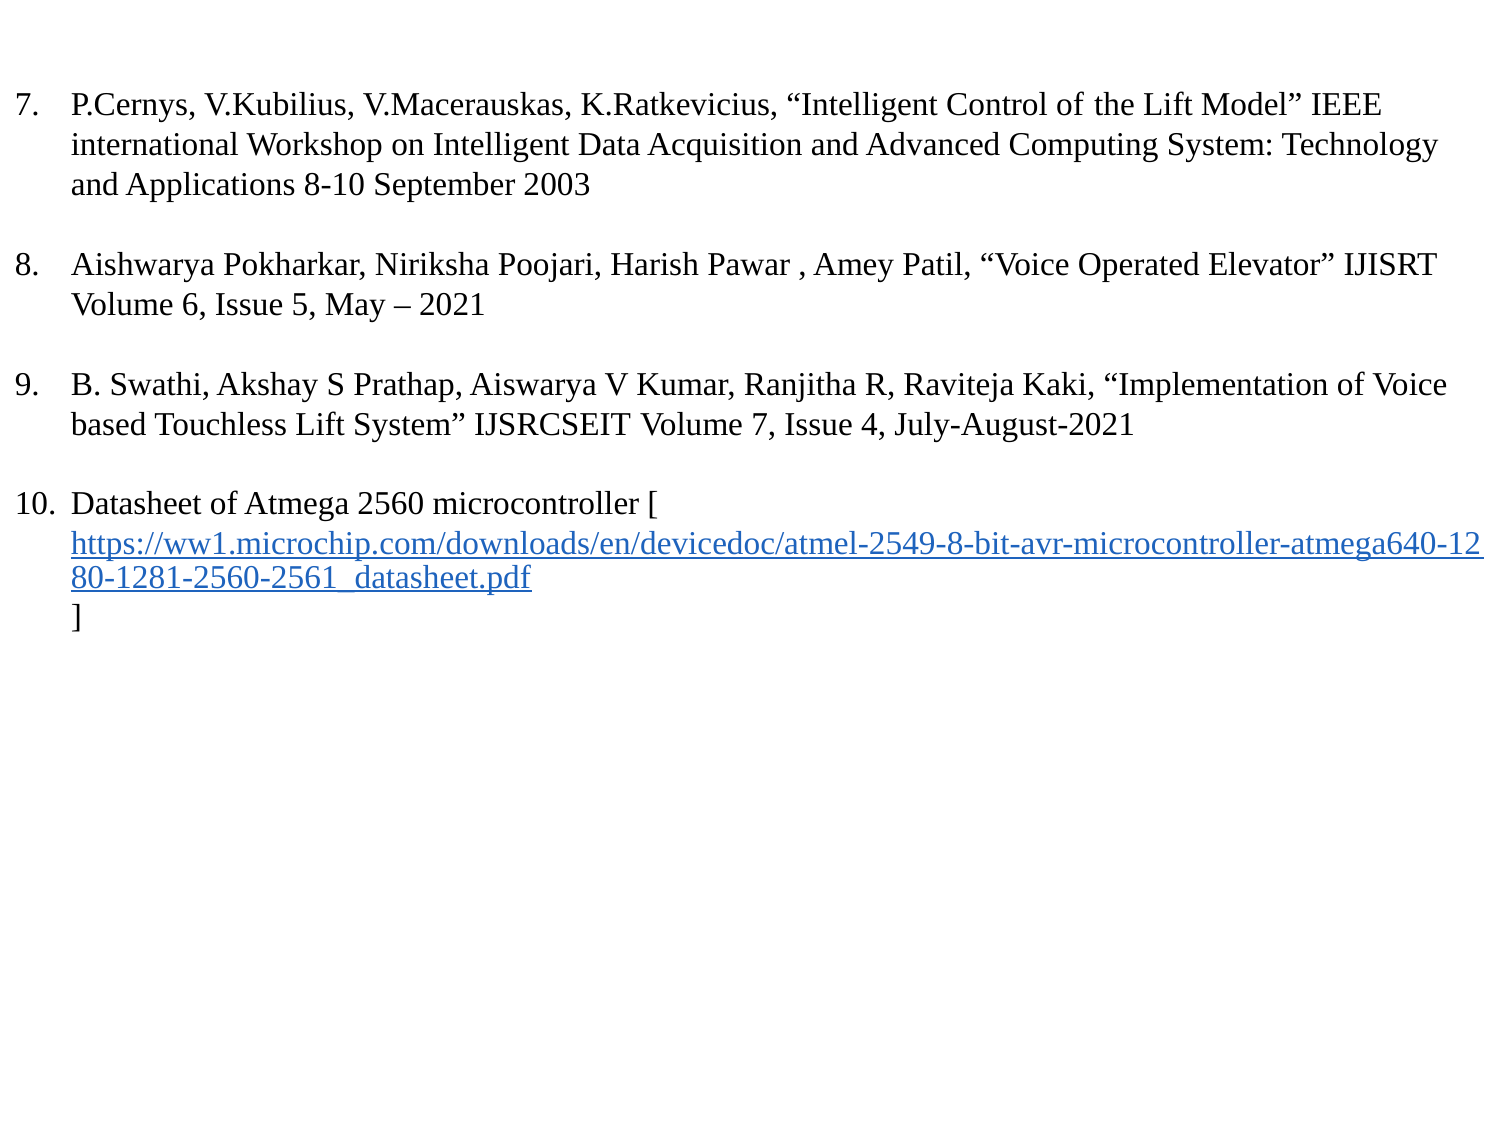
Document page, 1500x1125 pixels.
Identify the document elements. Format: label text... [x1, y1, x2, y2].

text_box P.Cernys, V.Kubilius, V.Macerauskas, K.Ratkevicius, “Intelligent Control of the Lift Model” IEEE international Workshop on Intelligent Data Acquisition and Advanced Computing System: Technology and Applications 8-10 September 2003 Aishwarya Pokharkar, Niriksha Poojari, Harish Pawar , Amey Patil, “Voice Operated Elevator” IJISRT Volume 6, Issue 5, May – 2021 B. Swathi, Akshay S Prathap, Aiswarya V Kumar, Ranjitha R, Raviteja Kaki, “Implementation of Voice based Touchless Lift System” IJSRCSEIT Volume 7, Issue 4, July-August-2021 Datasheet of Atmega 2560 microcontroller [https://ww1.microchip.com/downloads/en/devicedoc/atmel-2549-8-bit-avr-microcontroller-atmega640-1280-1281-2560-2561_datasheet.pdf] [0, 74, 1500, 809]
